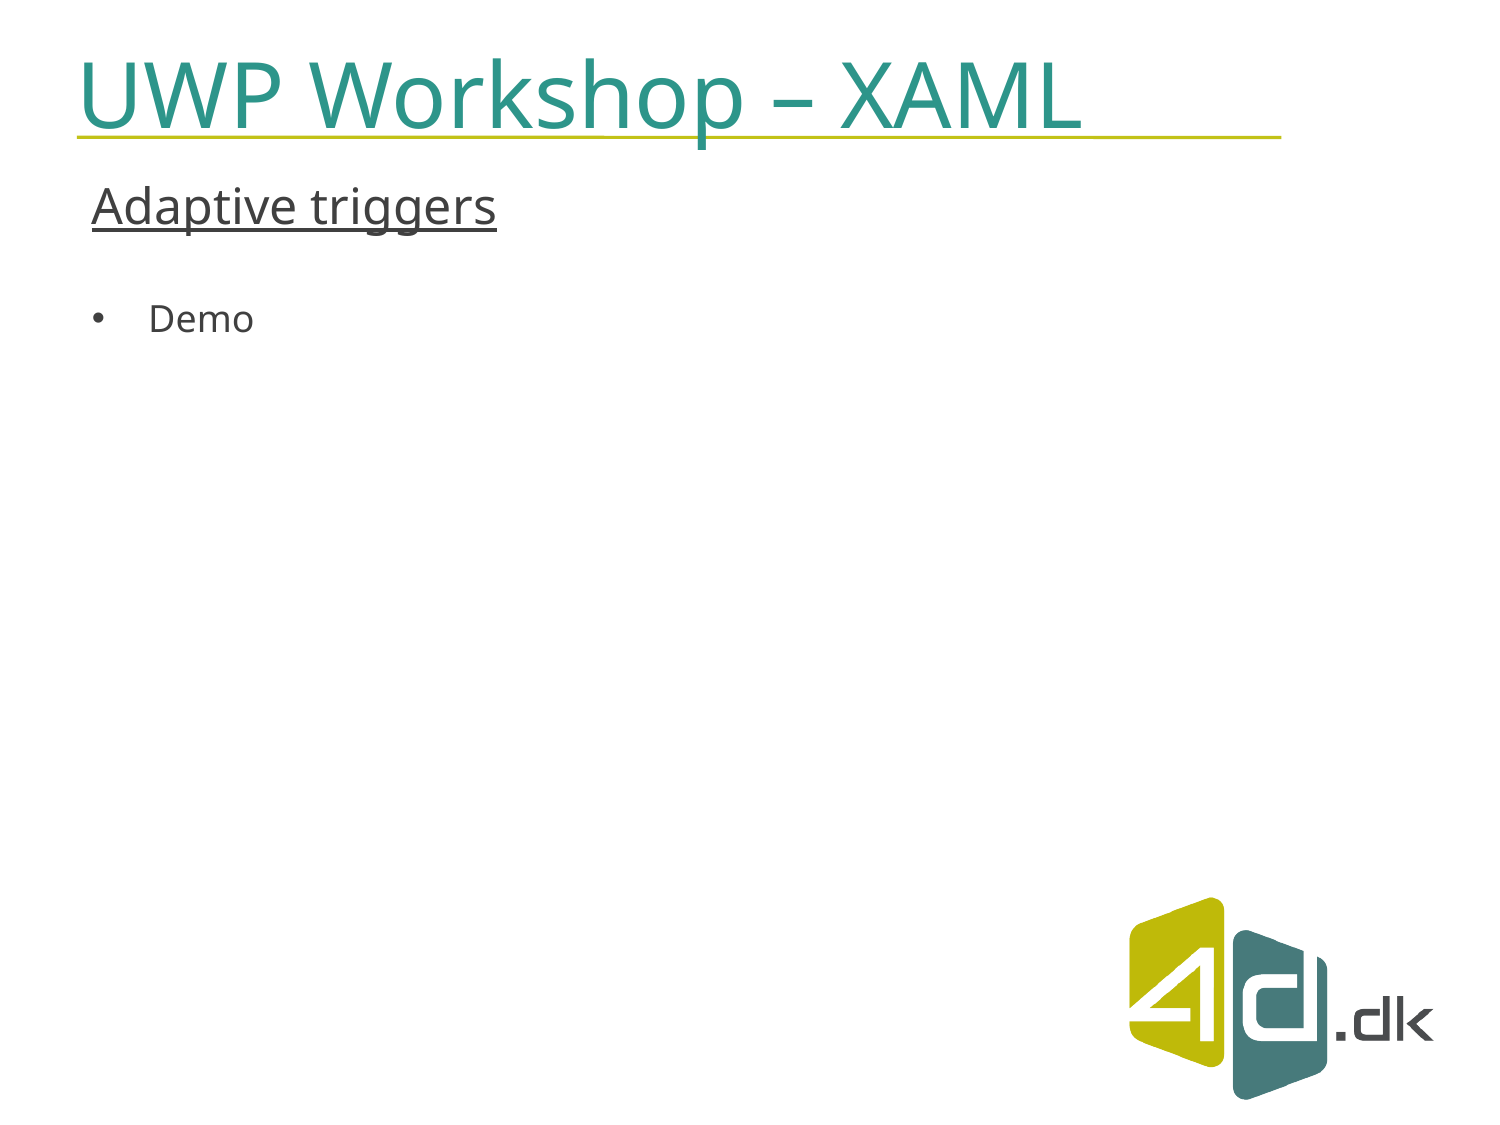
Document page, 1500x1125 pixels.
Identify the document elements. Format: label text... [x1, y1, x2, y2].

title UWP Workshop – XAML [76, 0, 1284, 137]
list Adaptive triggers Demo [76, 137, 1408, 824]
picture [1129, 897, 1434, 1100]
